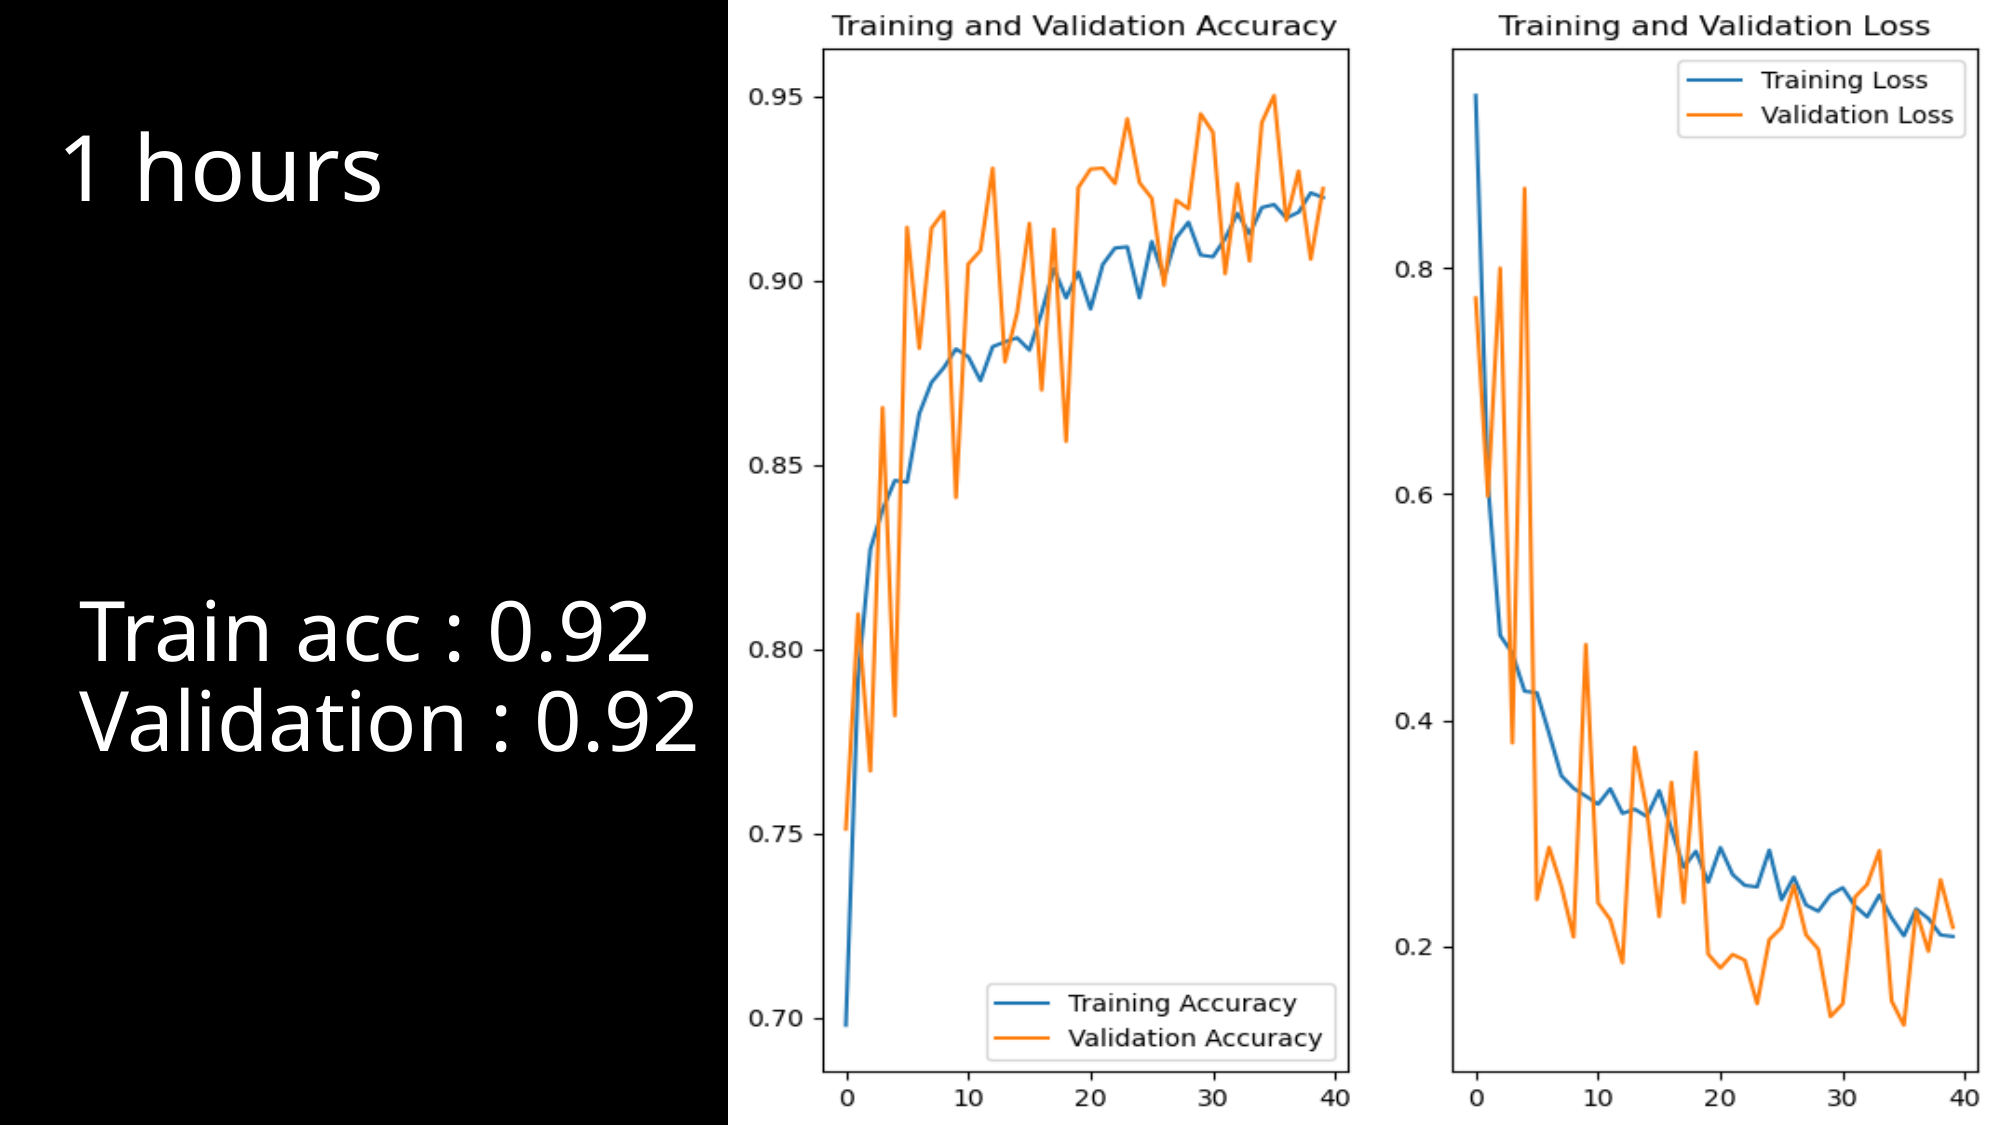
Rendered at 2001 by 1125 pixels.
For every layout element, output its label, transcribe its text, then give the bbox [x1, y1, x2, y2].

text_box Train acc : 0.92 Validation : 0.92 [64, 571, 728, 789]
title 1 hours [42, 63, 590, 281]
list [728, 0, 2000, 1125]
